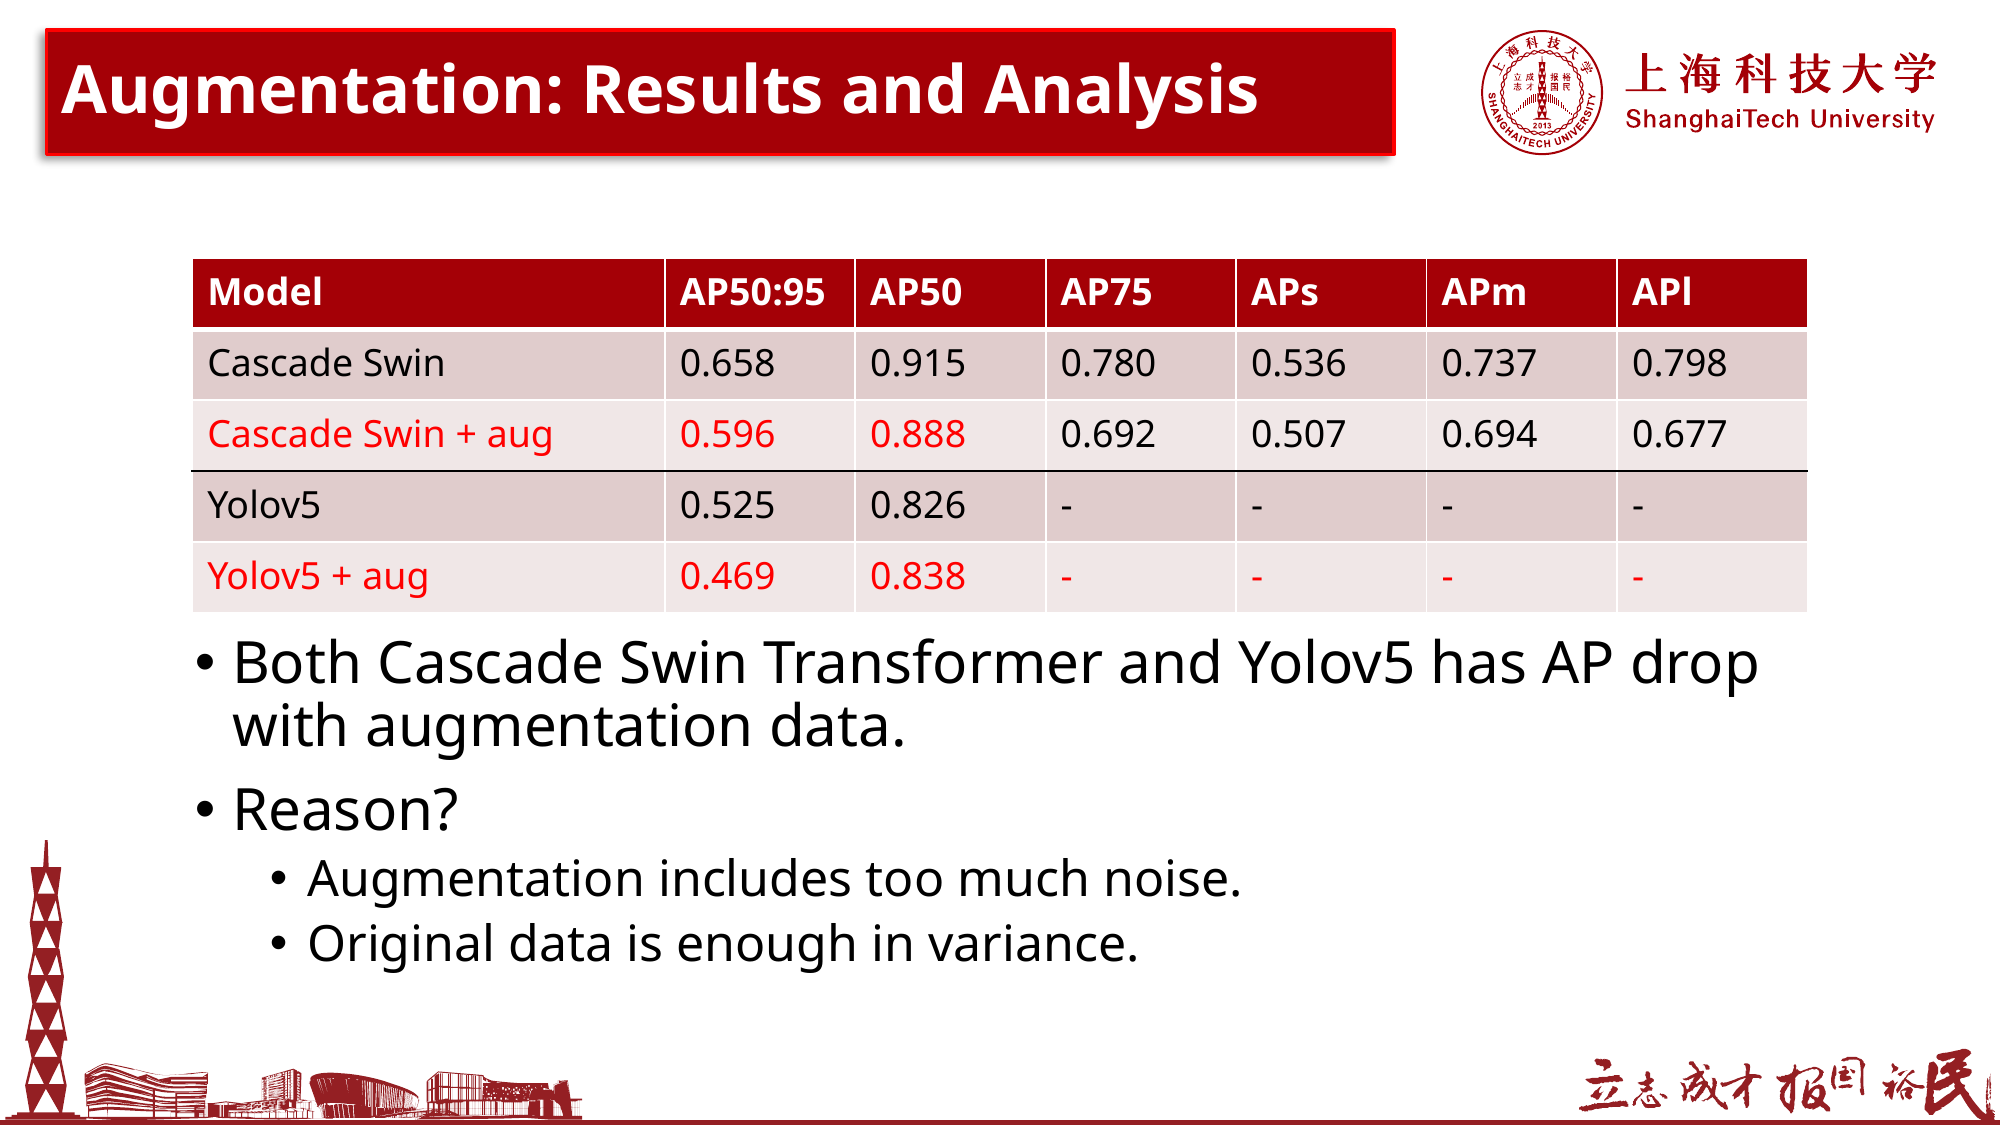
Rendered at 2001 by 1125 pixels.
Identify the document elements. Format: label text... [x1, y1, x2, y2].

title Augmentation: Results and Analysis [45, 28, 1396, 156]
table_header AP50 [856, 259, 1045, 327]
table_cell 0.915 [856, 332, 1045, 399]
table_cell - [1618, 472, 1807, 541]
table_cell Cascade Swin + aug [193, 401, 664, 470]
table_cell Yolov5 + aug [193, 543, 664, 612]
table_cell 0.780 [1047, 332, 1235, 399]
table_header Model [193, 259, 664, 327]
table_cell 0.596 [666, 401, 854, 470]
text_box Both Cascade Swin Transformer and Yolov5 has AP drop with augmentation data. Reason? Augmentation includes too much noise. Original data is enough in variance. [179, 626, 1847, 1029]
table_cell Cascade Swin [193, 332, 664, 399]
table_header AP75 [1047, 259, 1235, 327]
table_cell - [1427, 472, 1616, 541]
table_cell 0.737 [1427, 332, 1616, 399]
table_cell 0.536 [1237, 332, 1426, 399]
table_cell 0.838 [856, 543, 1045, 612]
table_cell - [1047, 472, 1235, 541]
table_cell 0.694 [1427, 401, 1616, 470]
table_cell 0.658 [666, 332, 854, 399]
table_cell 0.677 [1618, 401, 1807, 470]
table_cell 0.888 [856, 401, 1045, 470]
table_cell 0.798 [1618, 332, 1807, 399]
table_cell - [1047, 543, 1235, 612]
table_cell 0.469 [666, 543, 854, 612]
table_cell - [1427, 543, 1616, 612]
table_cell 0.692 [1047, 401, 1235, 470]
table_cell - [1237, 543, 1426, 612]
table_cell Yolov5 [193, 472, 664, 541]
table_header APm [1427, 259, 1616, 327]
table_cell - [1237, 472, 1426, 541]
table_header AP50:95 [666, 259, 854, 327]
table_cell - [1618, 543, 1807, 612]
table_header APl [1618, 259, 1807, 327]
table_cell 0.826 [856, 472, 1045, 541]
table_cell 0.525 [666, 472, 854, 541]
table_cell 0.507 [1237, 401, 1426, 470]
table_header APs [1237, 259, 1426, 327]
